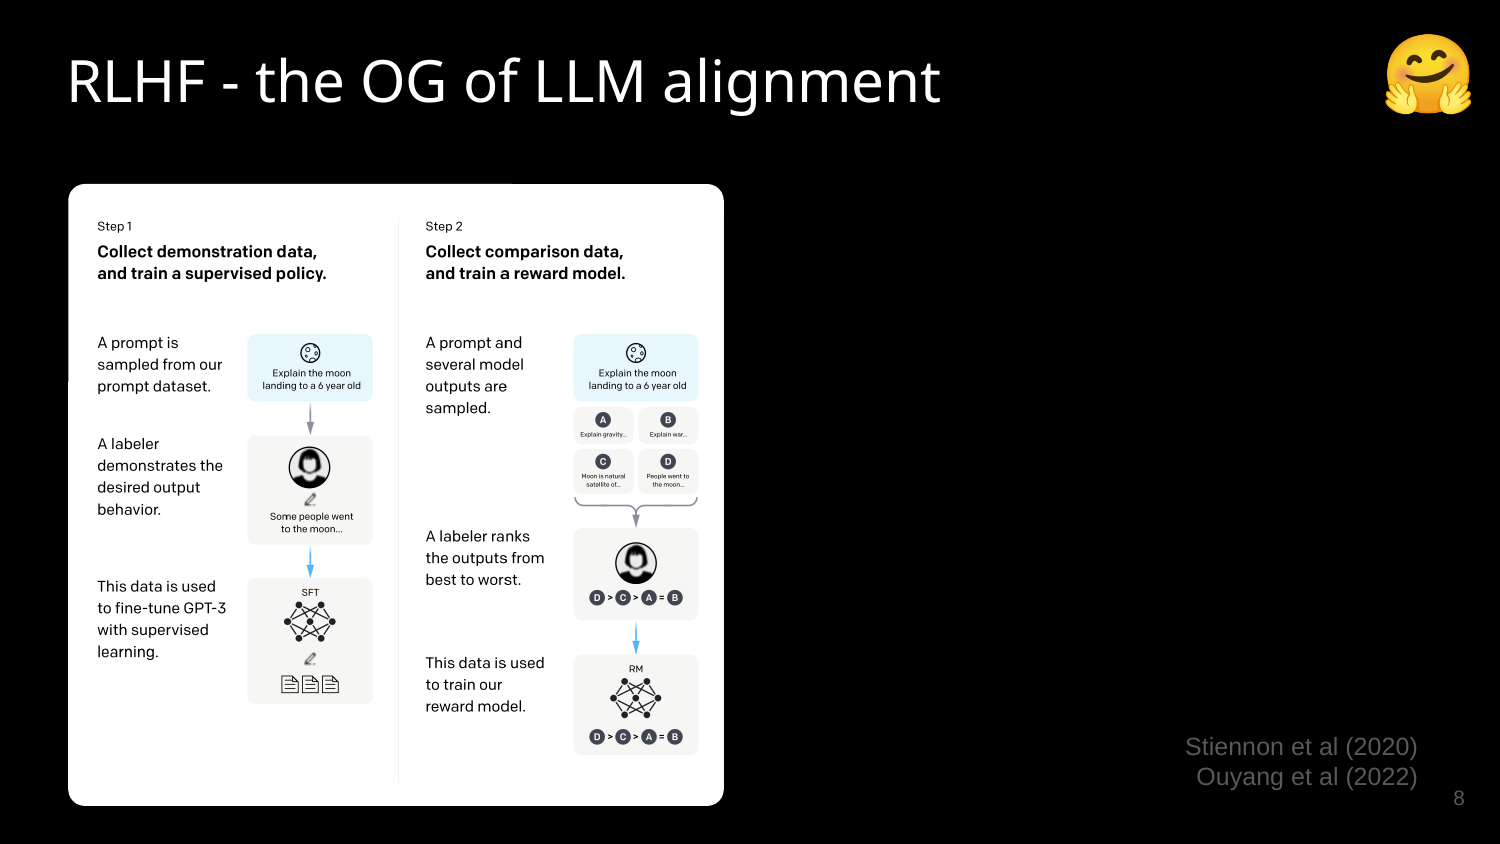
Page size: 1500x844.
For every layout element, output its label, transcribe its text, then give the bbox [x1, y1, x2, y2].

picture [1383, 29, 1474, 120]
slide_number 8 [1389, 764, 1480, 830]
text_box Stiennon et al (2020) Ouyang et al (2022) [1163, 714, 1434, 805]
title RLHF - the OG of LLM alignment [51, 29, 1382, 124]
picture [68, 183, 724, 807]
